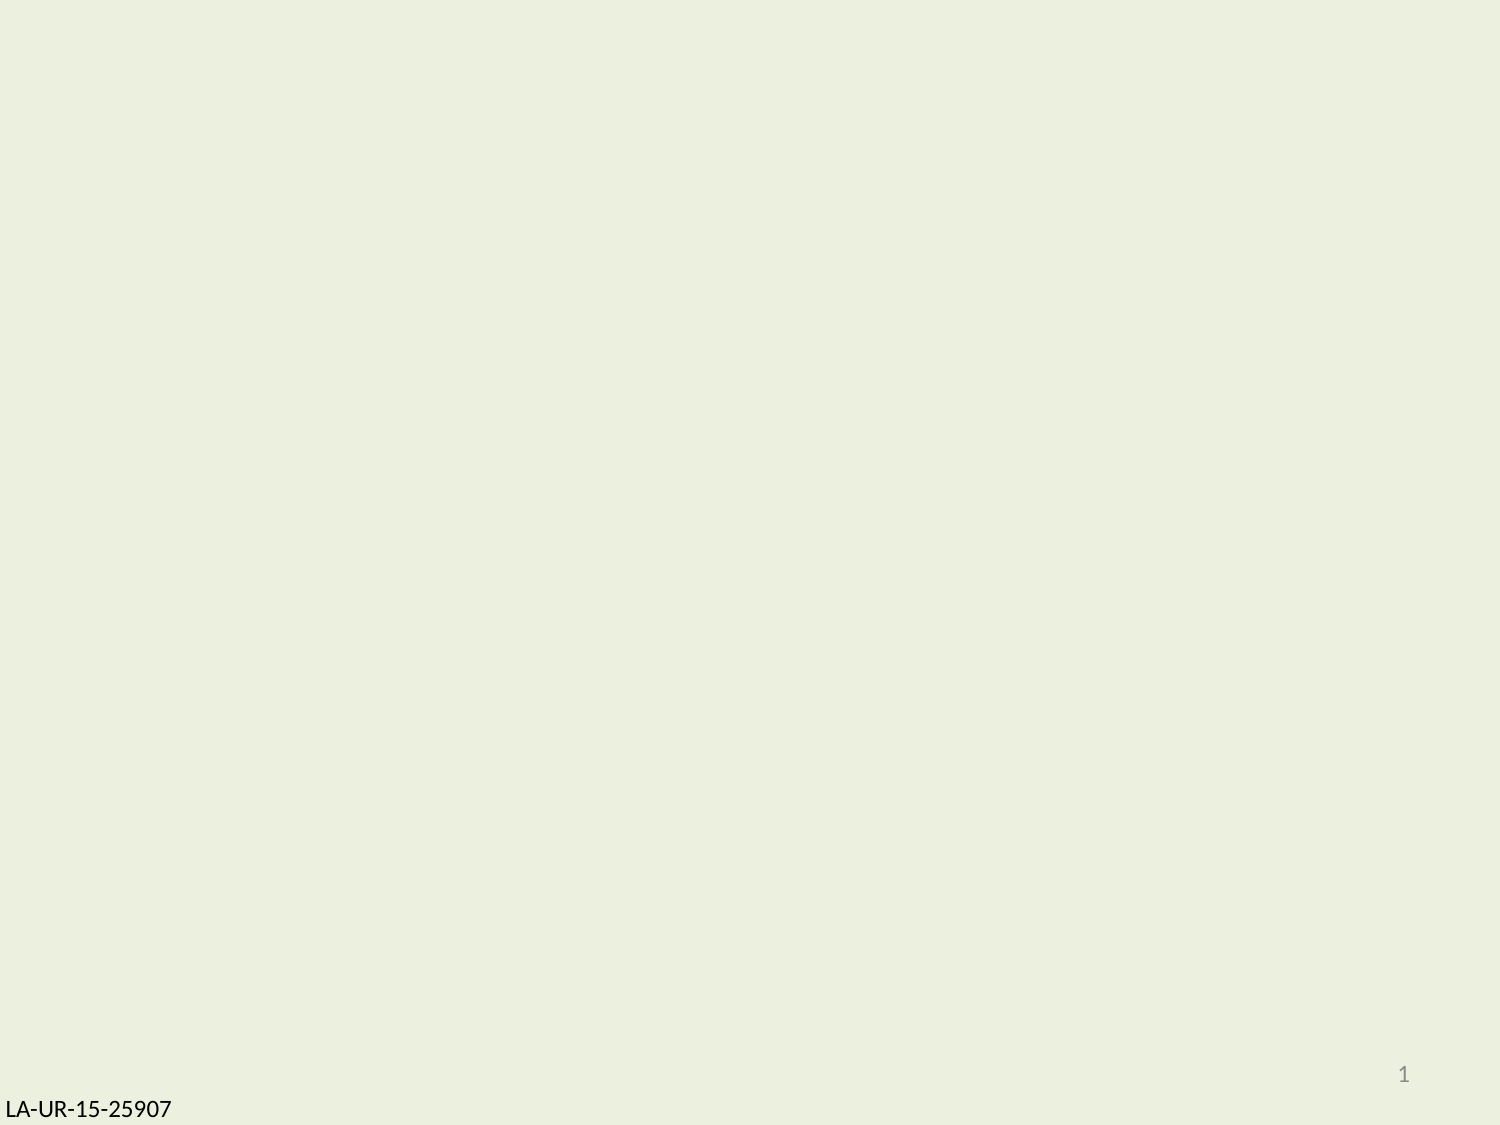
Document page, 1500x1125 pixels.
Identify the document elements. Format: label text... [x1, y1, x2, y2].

slide_number 0 [1074, 1042, 1425, 1103]
footer LA-UR-15-25907 [0, 1077, 327, 1125]
